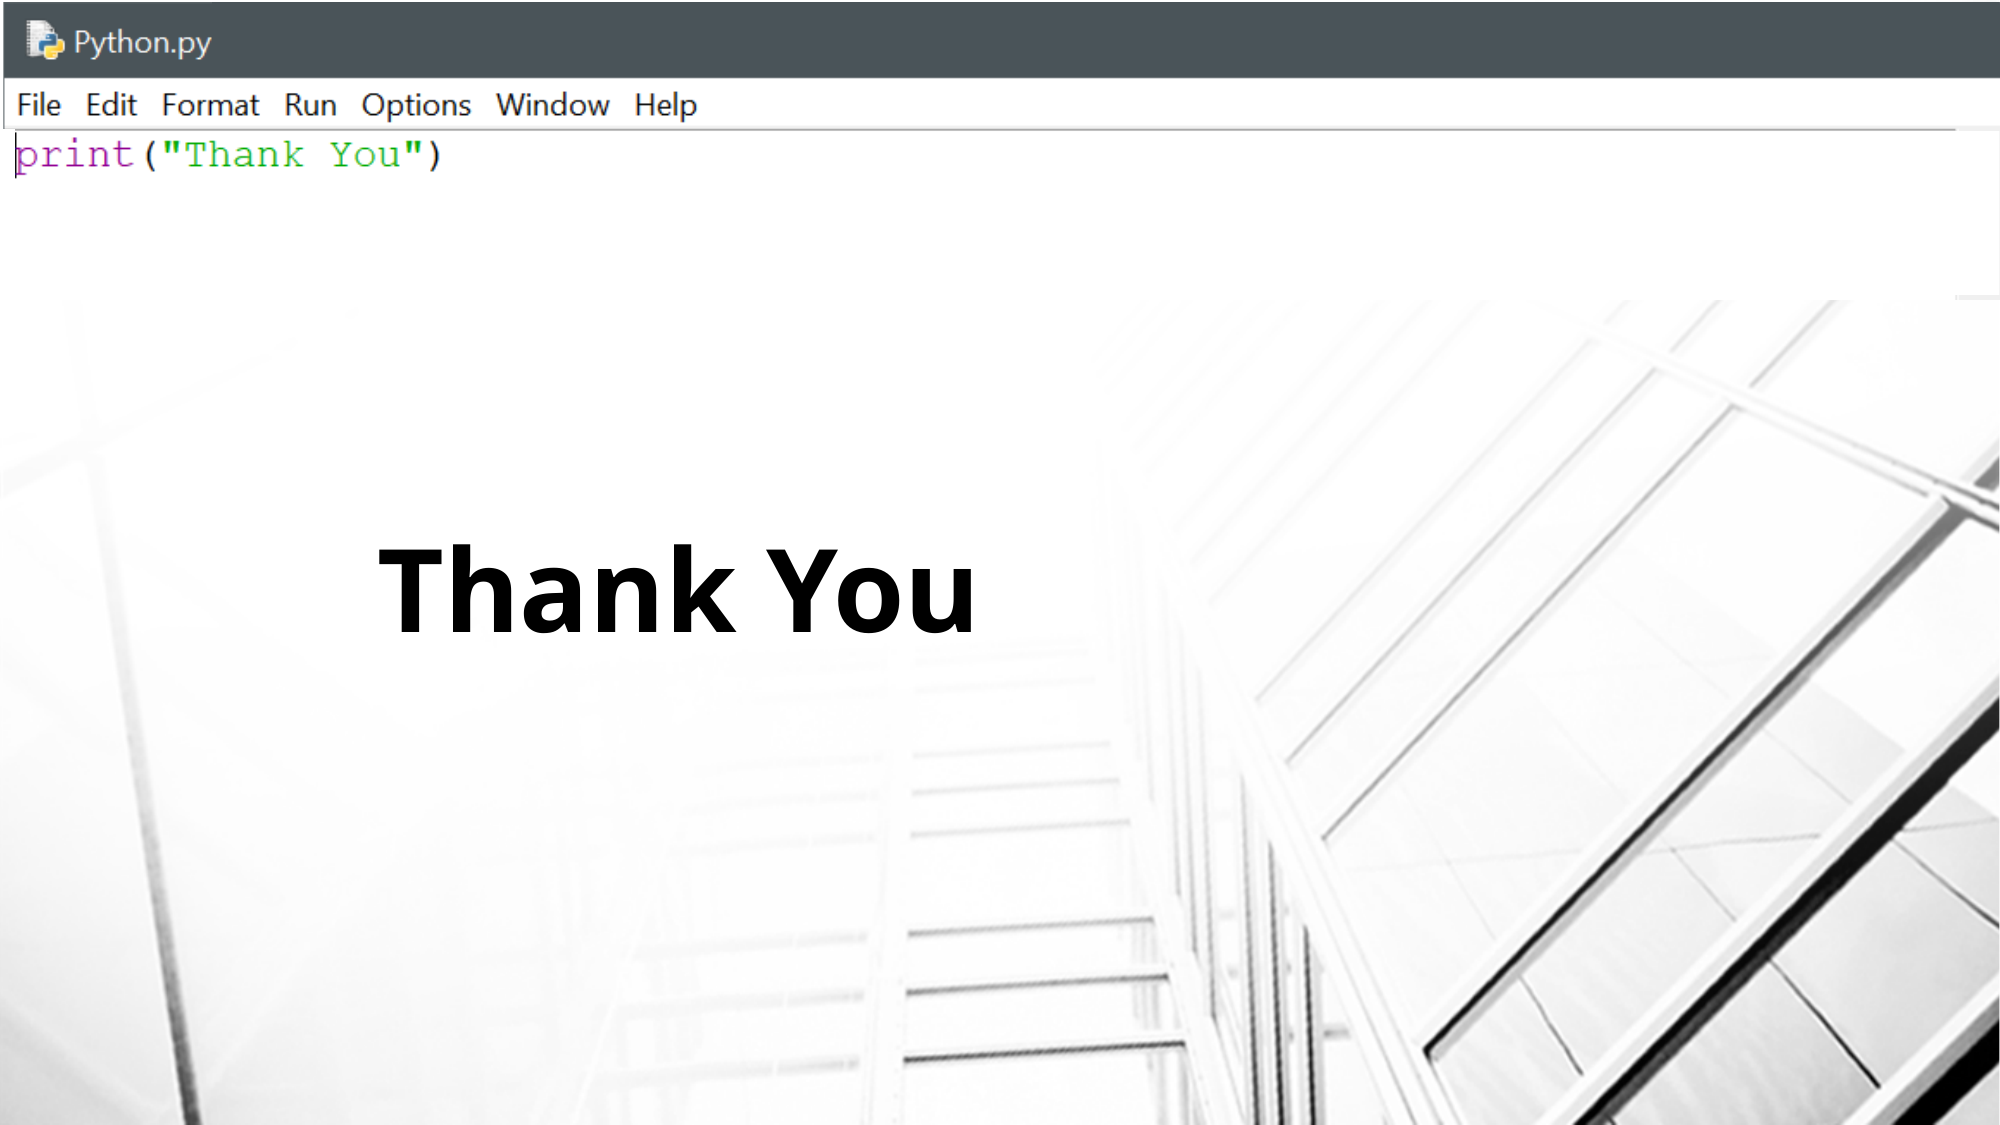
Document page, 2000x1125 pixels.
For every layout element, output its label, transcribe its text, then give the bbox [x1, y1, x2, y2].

picture [0, 0, 2000, 1125]
title Thank You [362, 474, 1088, 663]
